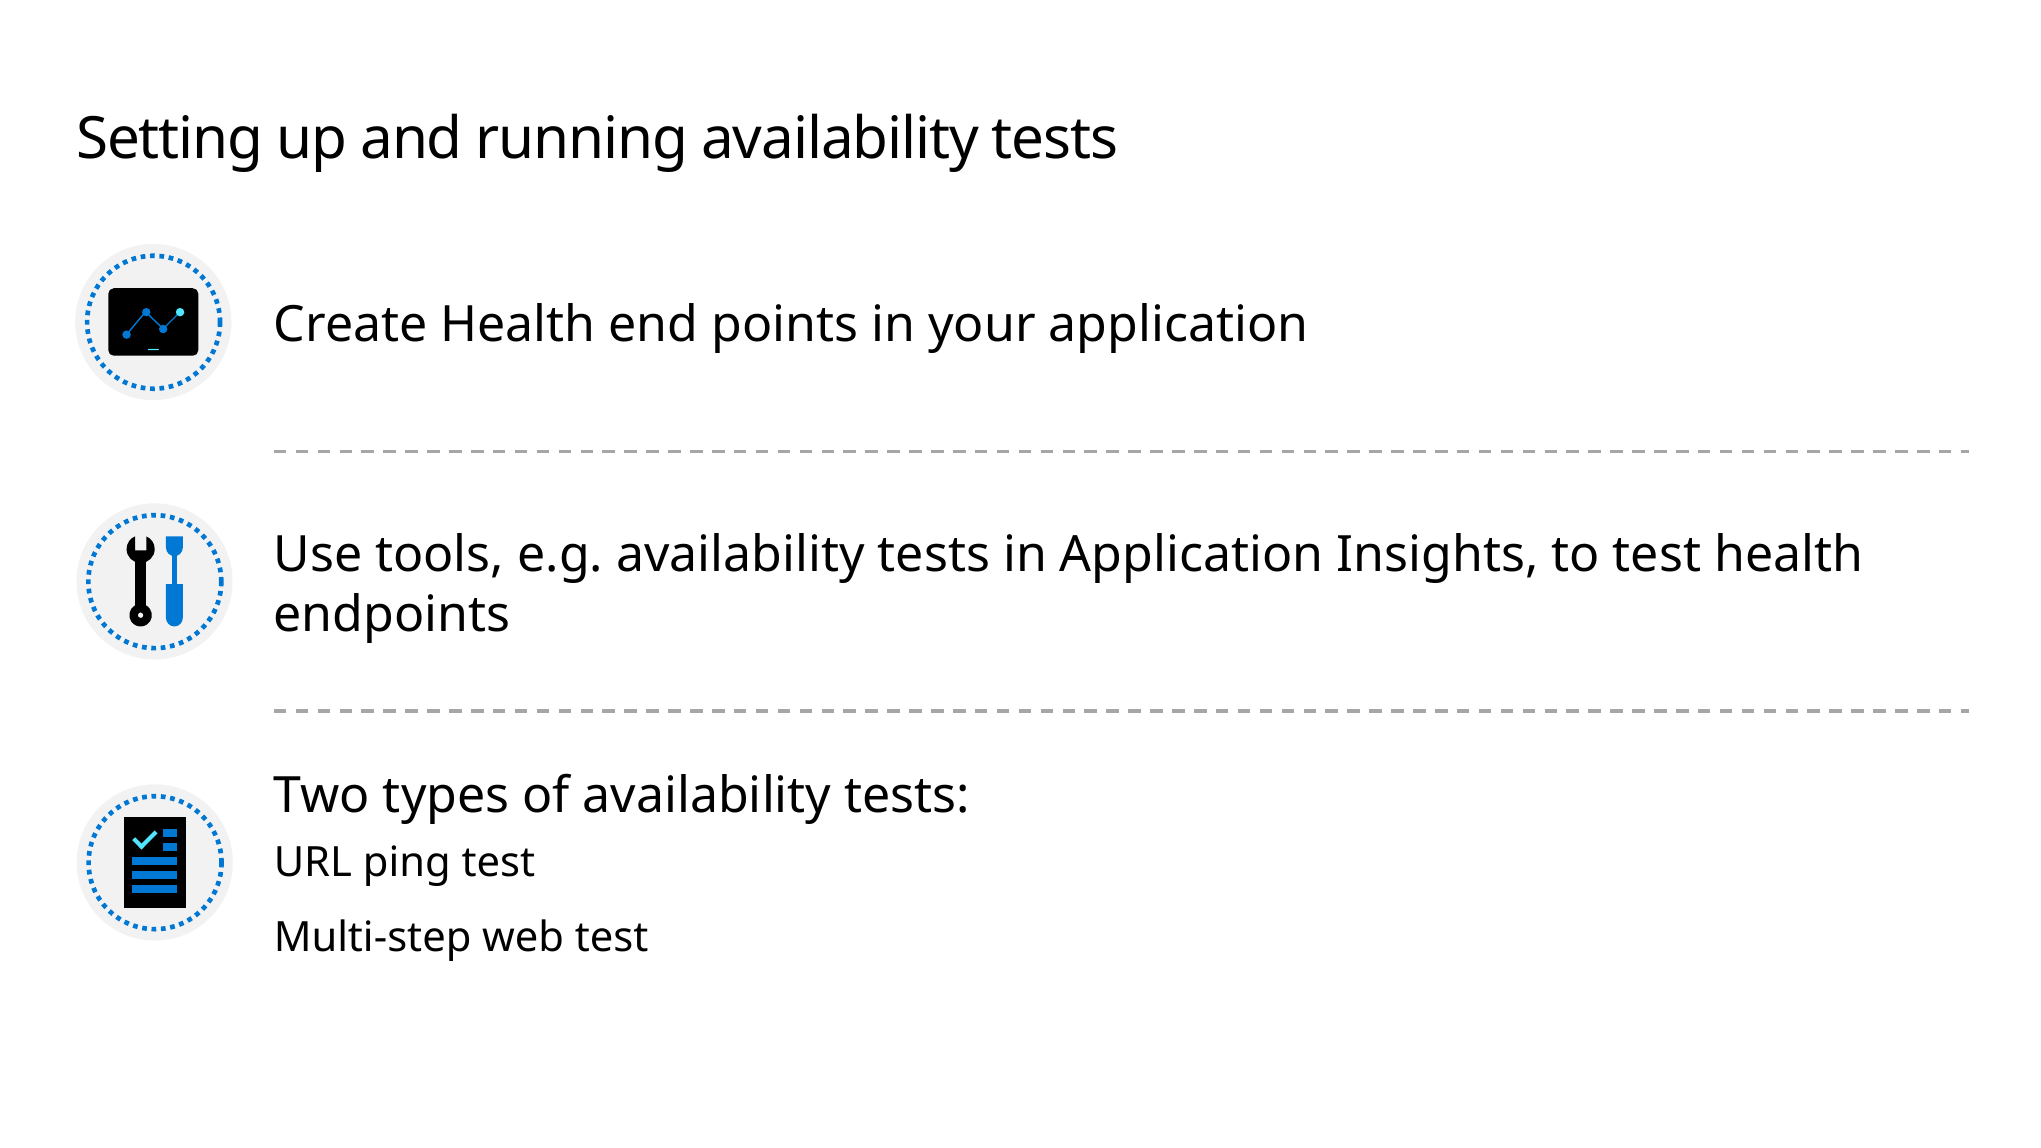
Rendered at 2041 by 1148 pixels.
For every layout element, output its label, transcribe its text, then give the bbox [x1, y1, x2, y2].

title Setting up and running availability tests [76, 103, 1969, 172]
text_box Use tools, e.g. availability tests in Application Insights, to test health endpoints [273, 520, 1969, 642]
picture [74, 243, 232, 401]
picture [76, 783, 233, 941]
text_box Two types of availability tests: URL ping test Multi-step web test [273, 762, 1969, 961]
picture [75, 502, 233, 660]
text_box Create Health end points in your application [273, 291, 1969, 353]
